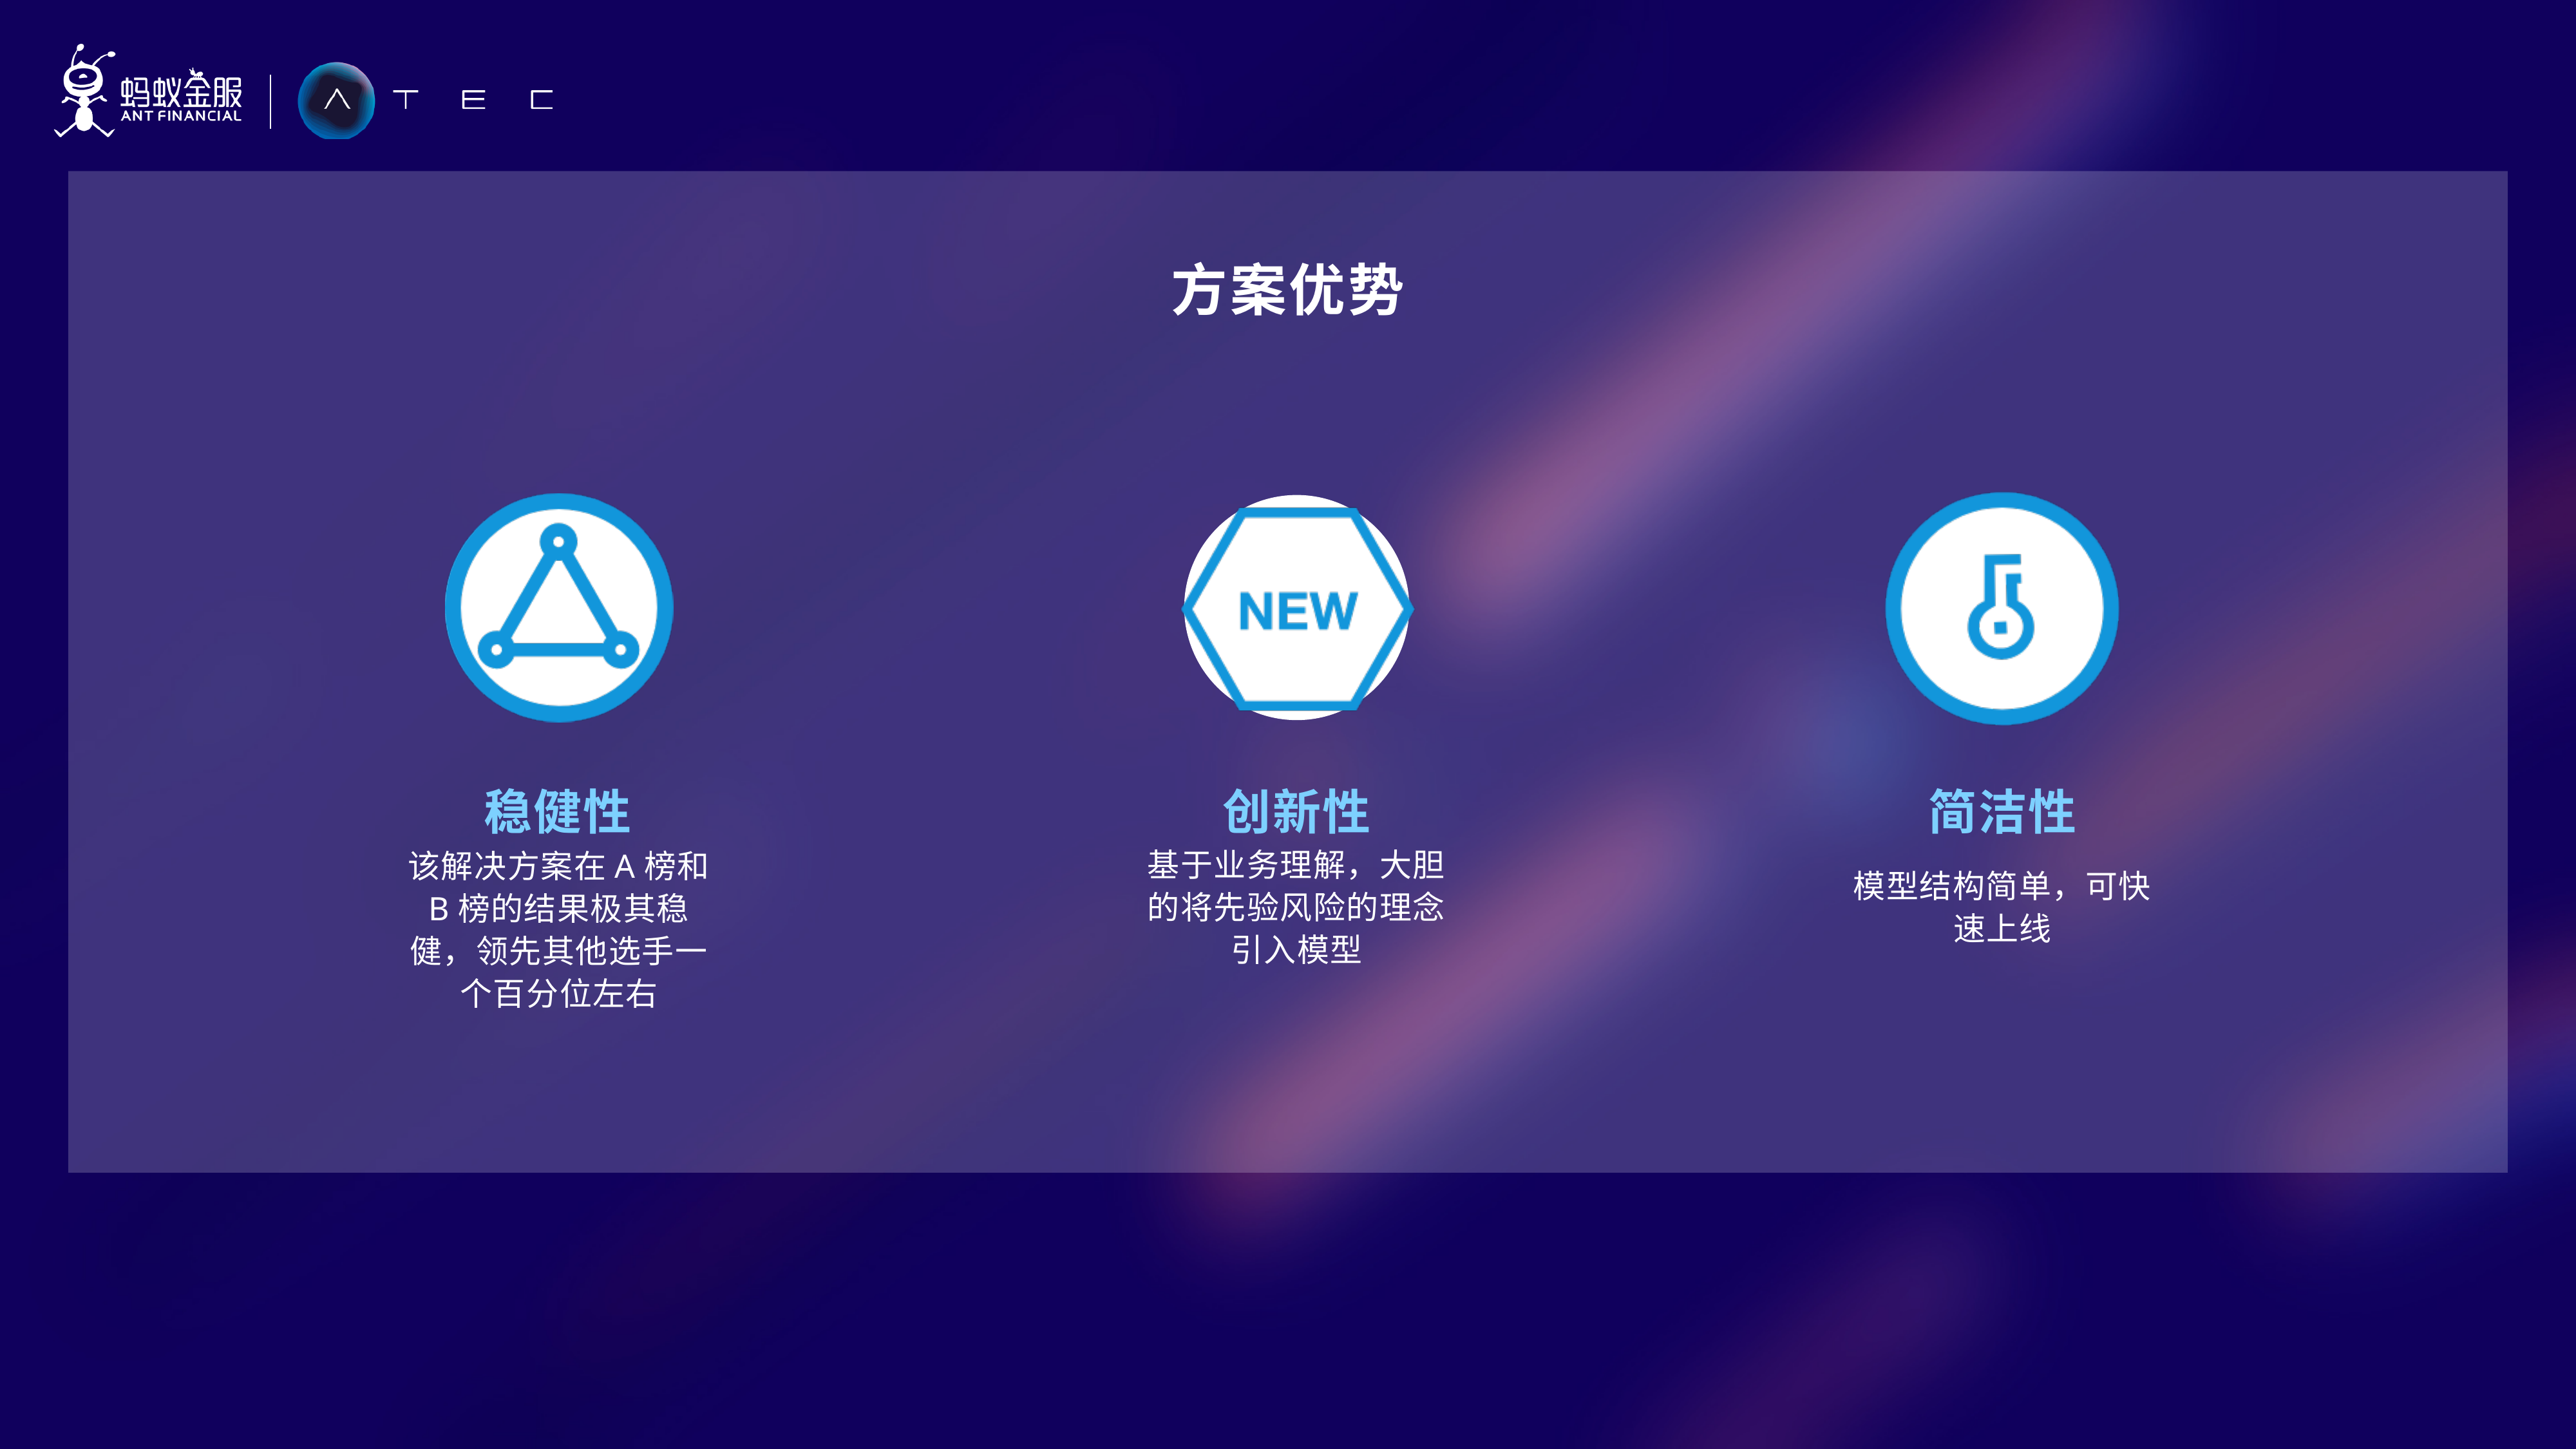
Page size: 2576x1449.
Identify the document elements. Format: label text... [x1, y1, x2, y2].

text_box 创新性 [1217, 770, 1376, 835]
text_box 模型结构简单，可快速上线 [1846, 857, 2159, 952]
text_box [68, 171, 2508, 1173]
picture [0, 0, 2576, 1449]
title 方案优势 [178, 167, 2398, 410]
text_box 稳健性 [478, 770, 638, 837]
text_box 该解决方案在A榜和B榜的结果极其稳健，领先其他选手一个百分位左右 [402, 837, 716, 1018]
text_box 简洁性 [1923, 770, 2082, 846]
text_box 基于业务理解，大胆的将先验风险的理念引入模型 [1140, 835, 1454, 974]
